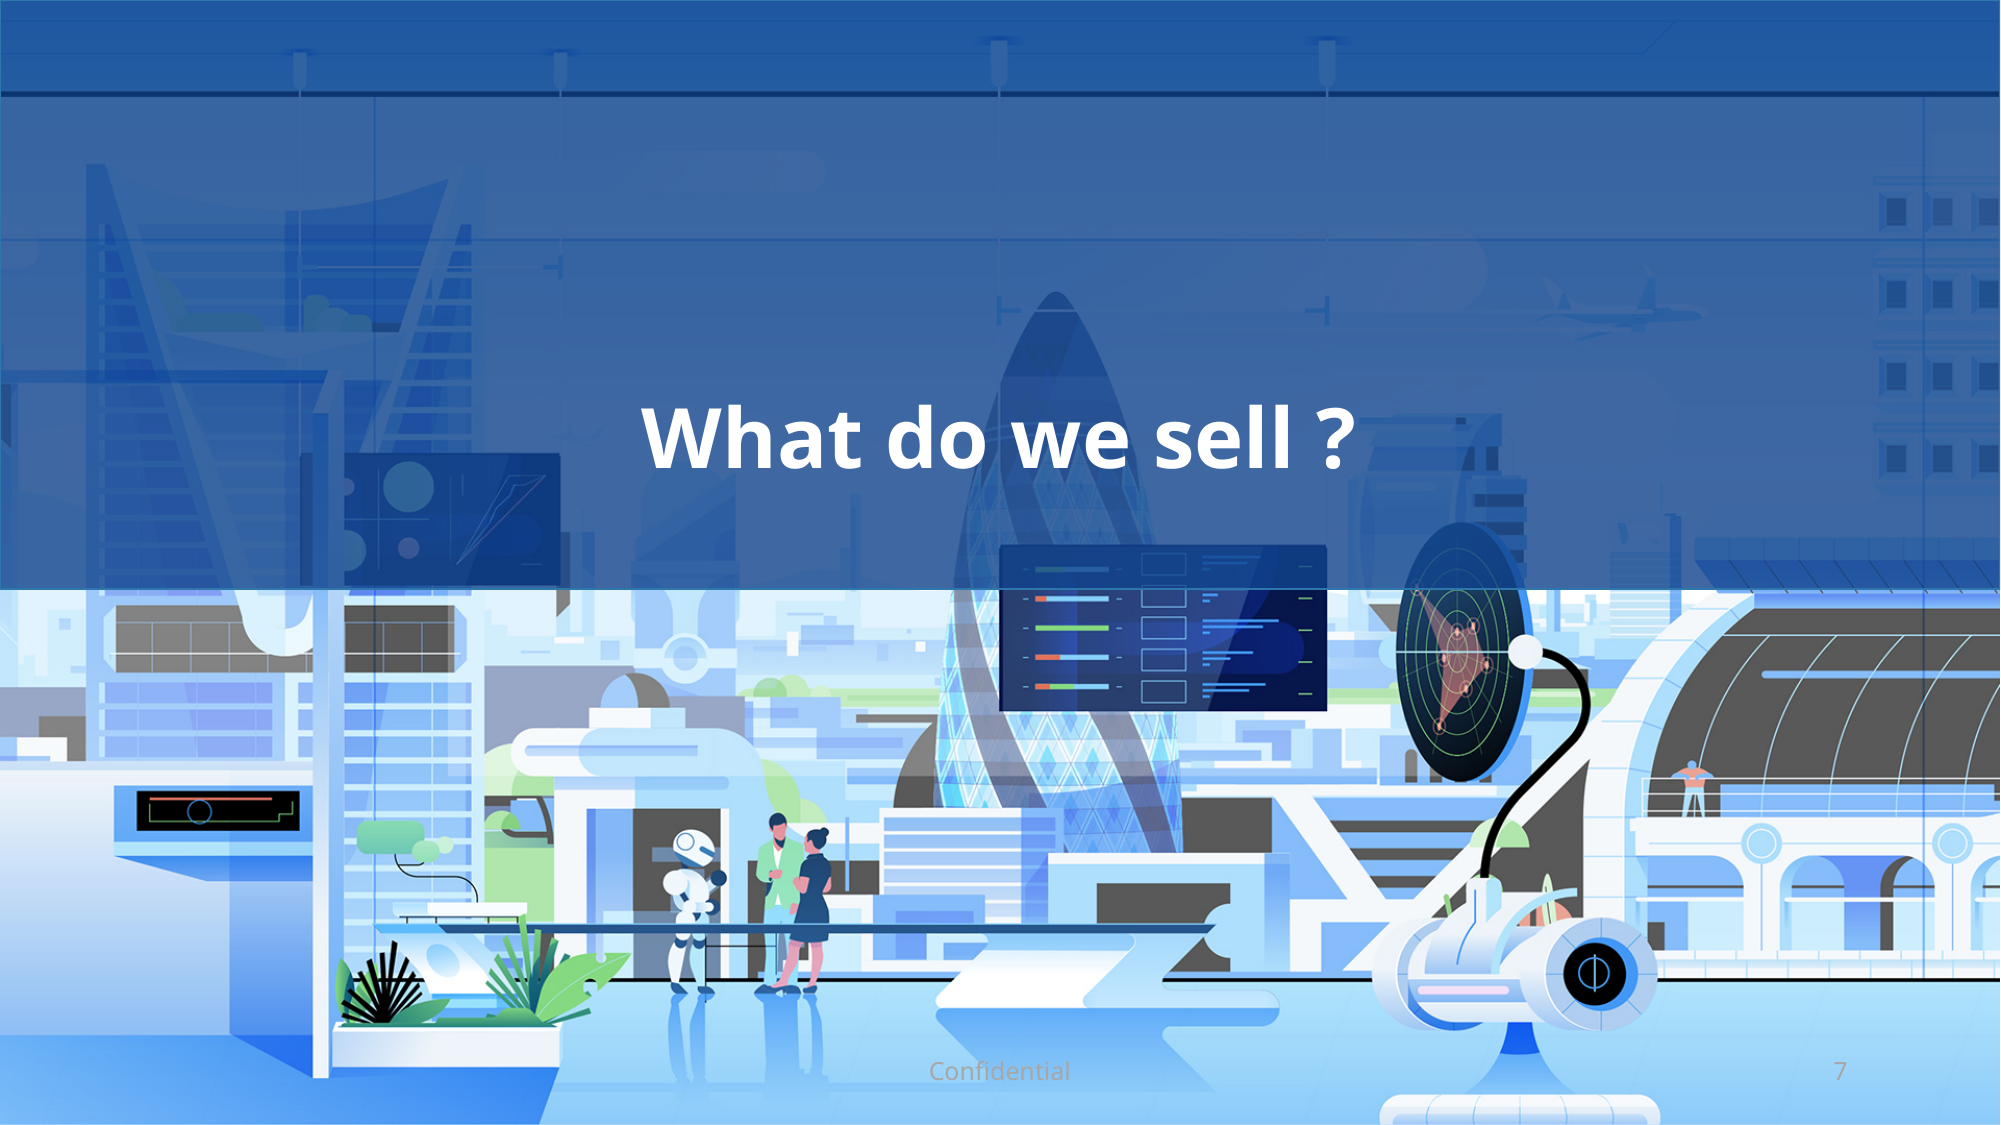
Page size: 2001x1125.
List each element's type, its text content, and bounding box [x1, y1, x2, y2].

picture [0, 590, 2000, 1125]
title What do we sell ? [137, 345, 1862, 494]
footer Confidential [662, 1042, 1338, 1103]
slide_number 7 [1412, 1042, 1863, 1103]
